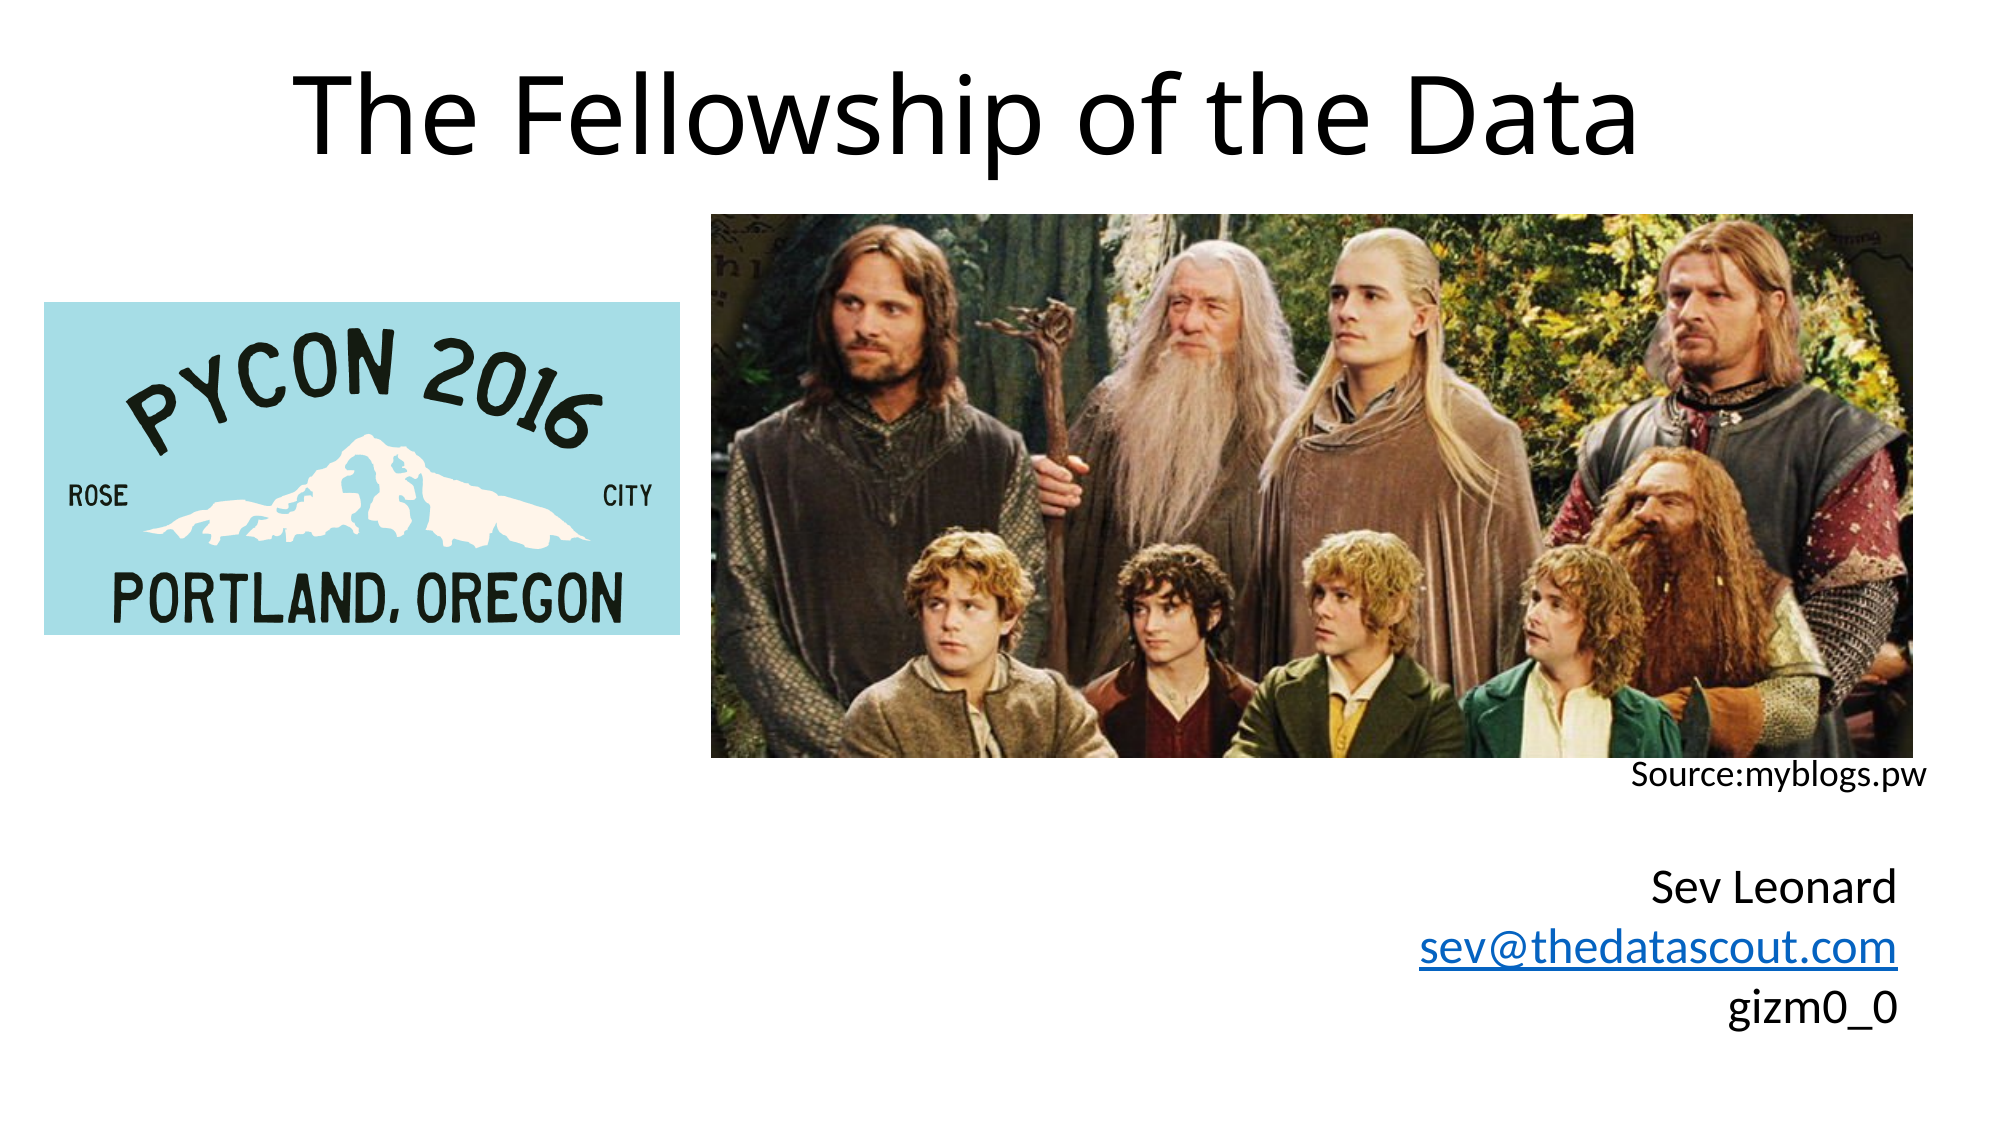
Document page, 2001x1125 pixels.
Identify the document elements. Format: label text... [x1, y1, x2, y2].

picture [44, 302, 680, 636]
picture [711, 214, 1913, 758]
title The Fellowship of the Data [217, 50, 1718, 186]
text_box Source:myblogs.pw [1616, 741, 1943, 802]
text_box Sev Leonard sev@thedatascout.com gizm0_0 [774, 786, 1913, 1042]
